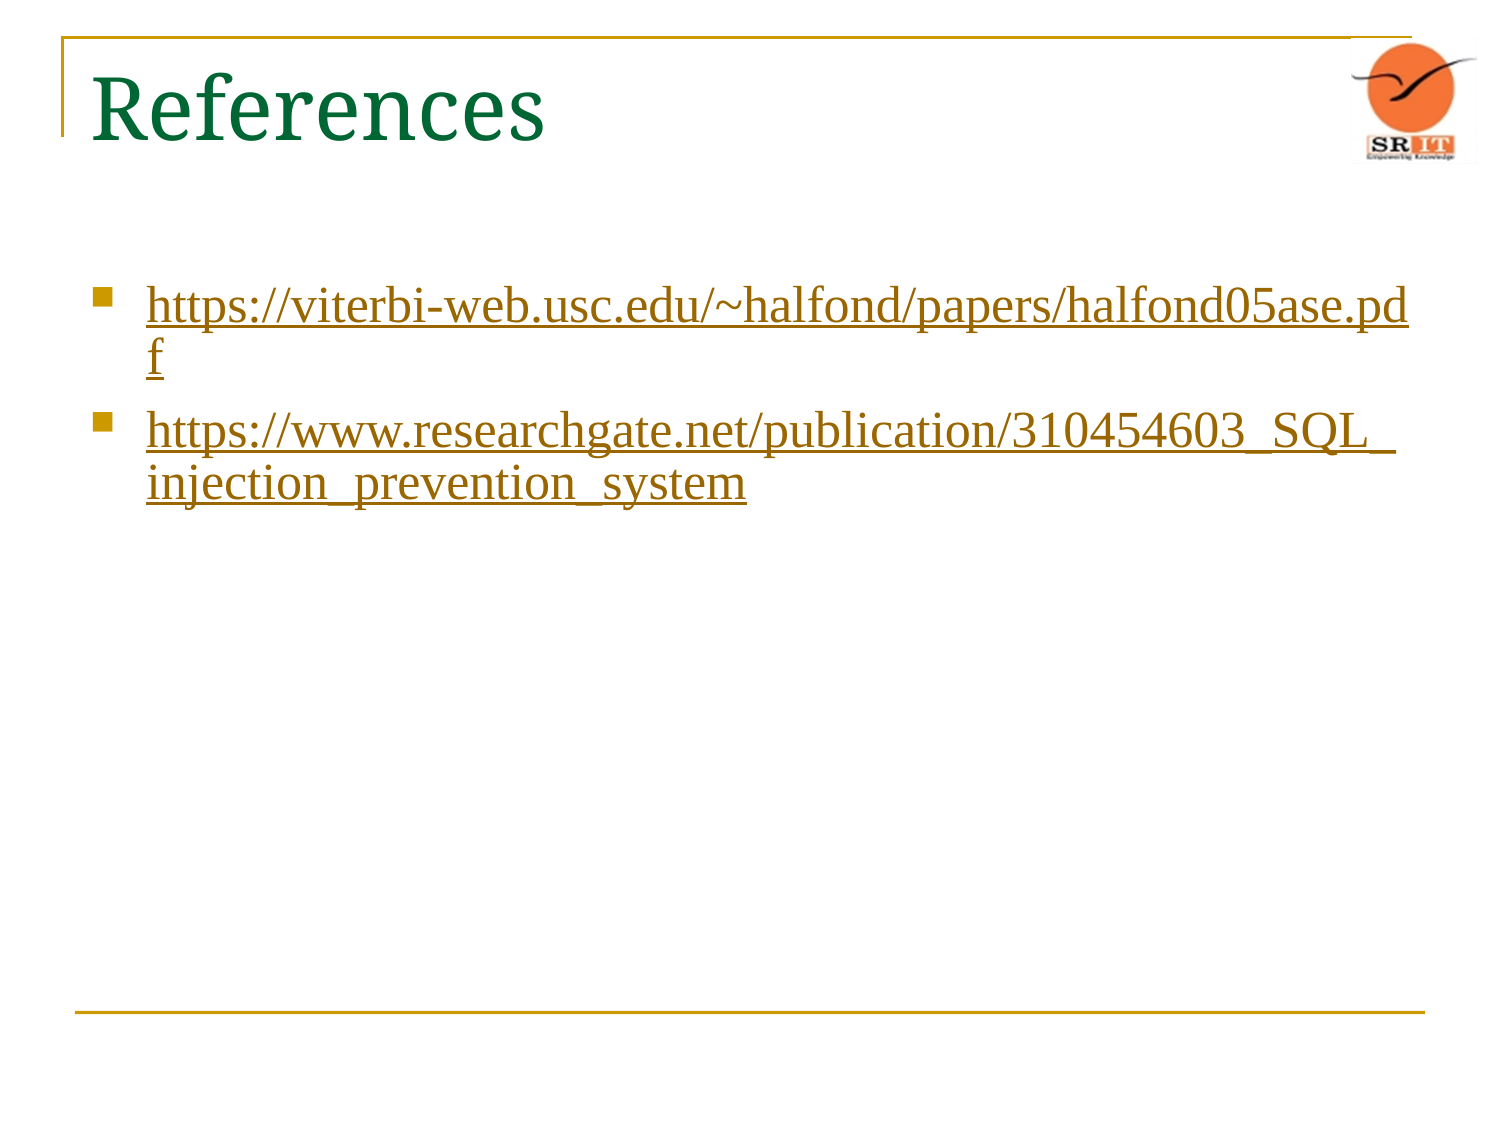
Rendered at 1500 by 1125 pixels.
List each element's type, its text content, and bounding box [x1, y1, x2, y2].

title References [74, 45, 1426, 233]
picture [1350, 37, 1478, 165]
list https://viterbi-web.usc.edu/~halfond/papers/halfond05ase.pdf https://www.researchgate.net/publication/310454603_SQL_injection_prevention_system [74, 262, 1426, 1006]
